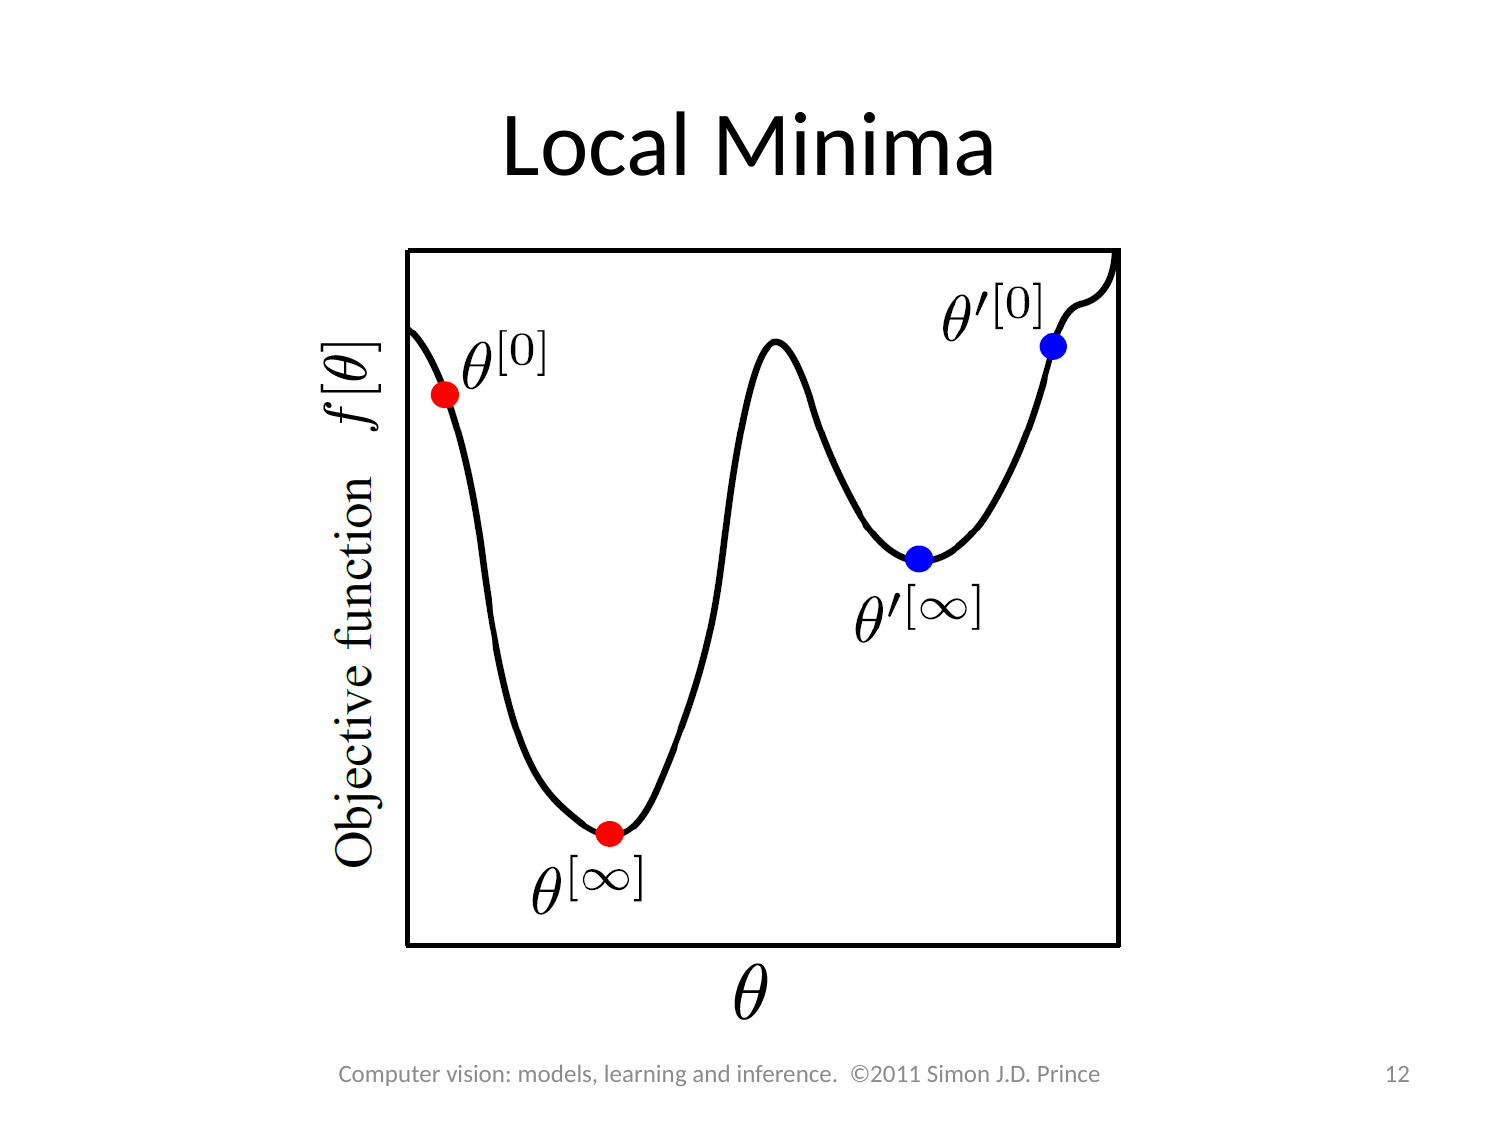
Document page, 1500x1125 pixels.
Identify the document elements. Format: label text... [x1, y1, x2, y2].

text_box Computer vision: models, learning and inference. ©2011 Simon J.D. Prince [301, 1042, 1140, 1103]
picture [308, 231, 1141, 1029]
title Local Minima [75, 45, 1425, 233]
text_box 12 [1140, 1042, 1425, 1103]
